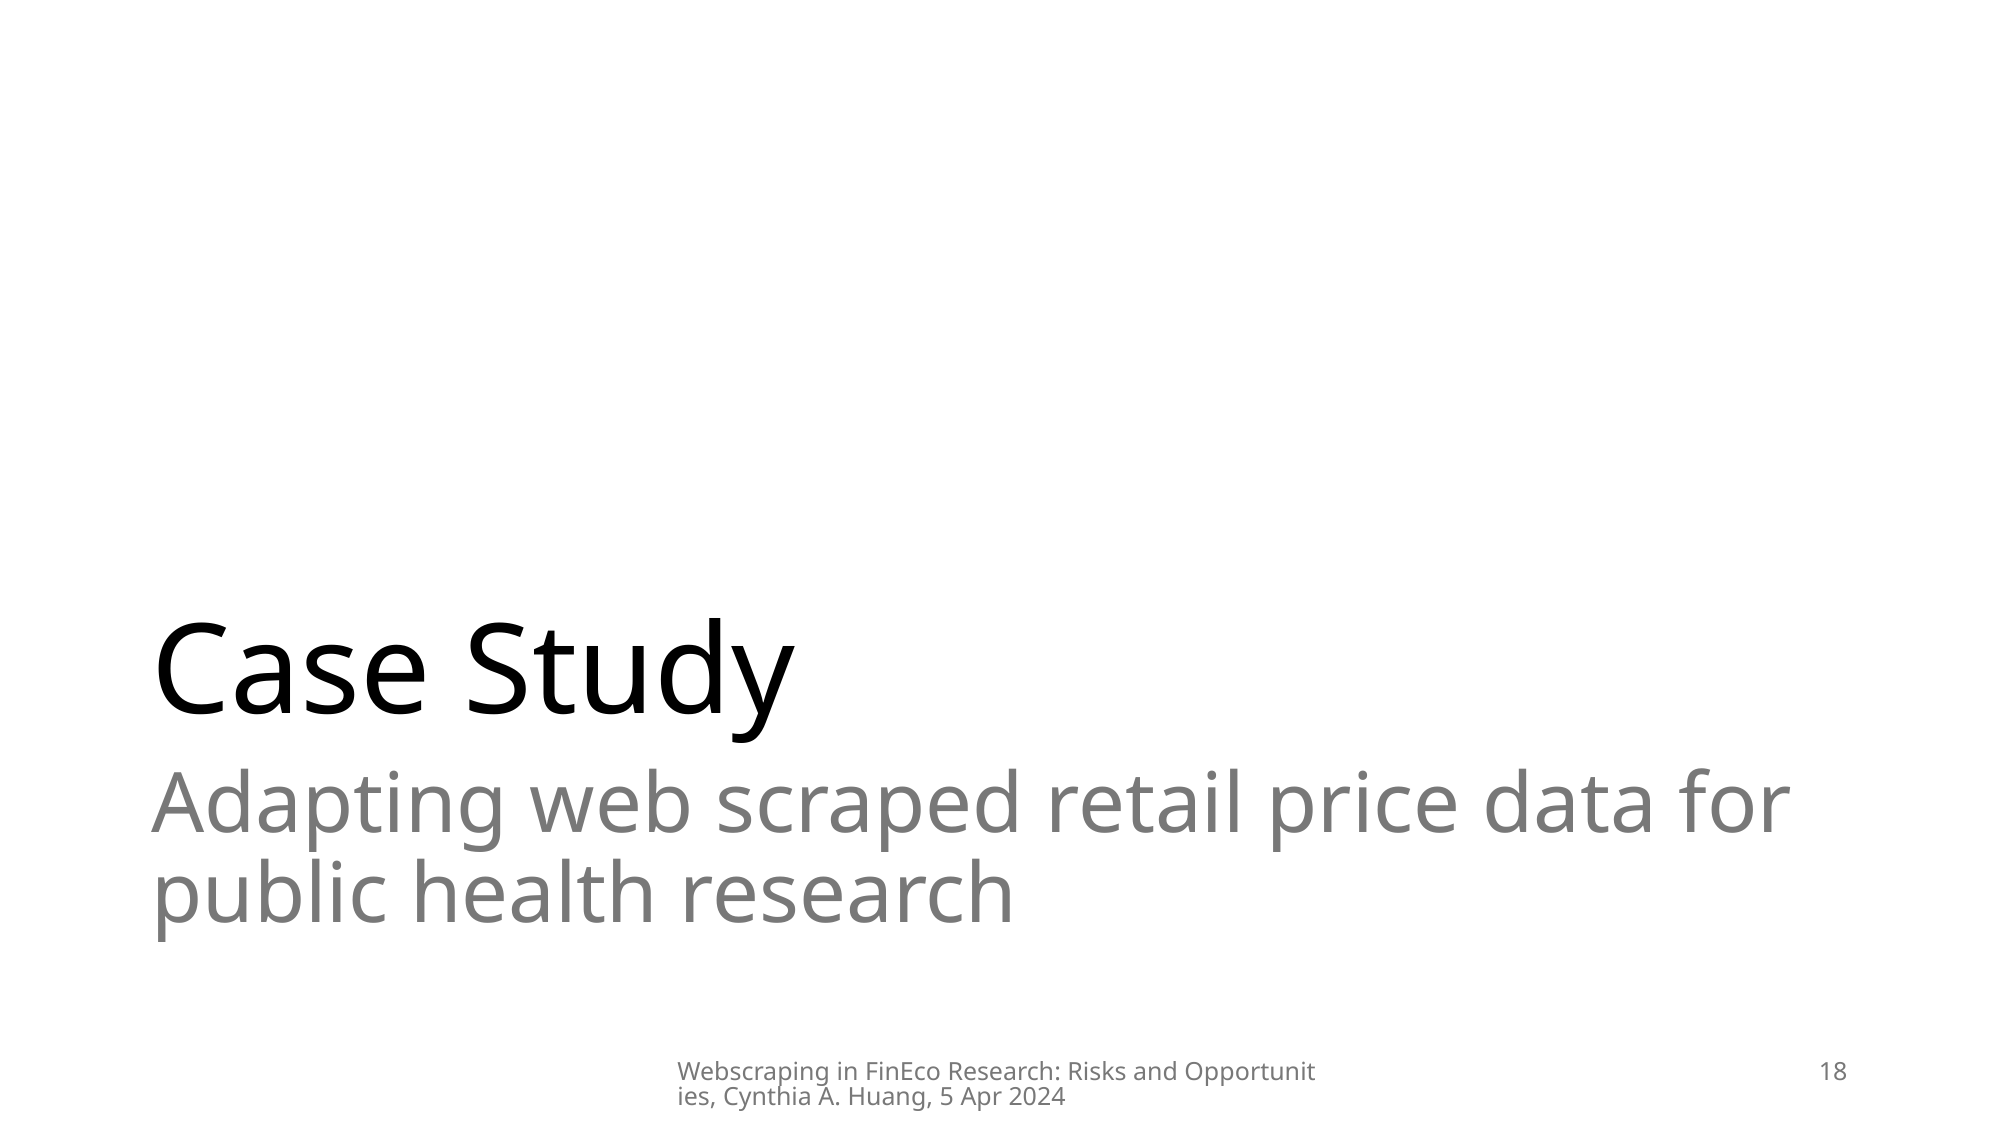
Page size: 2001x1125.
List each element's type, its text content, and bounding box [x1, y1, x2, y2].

title Case Study [136, 280, 1862, 749]
list Adapting web scraped retail price data for public health research [136, 752, 1862, 999]
footer Webscraping in FinEco Research: Risks and Opportunities, Cynthia A. Huang, 5 Apr 2024 [662, 1042, 1338, 1103]
slide_number 18 [1412, 1042, 1863, 1103]
